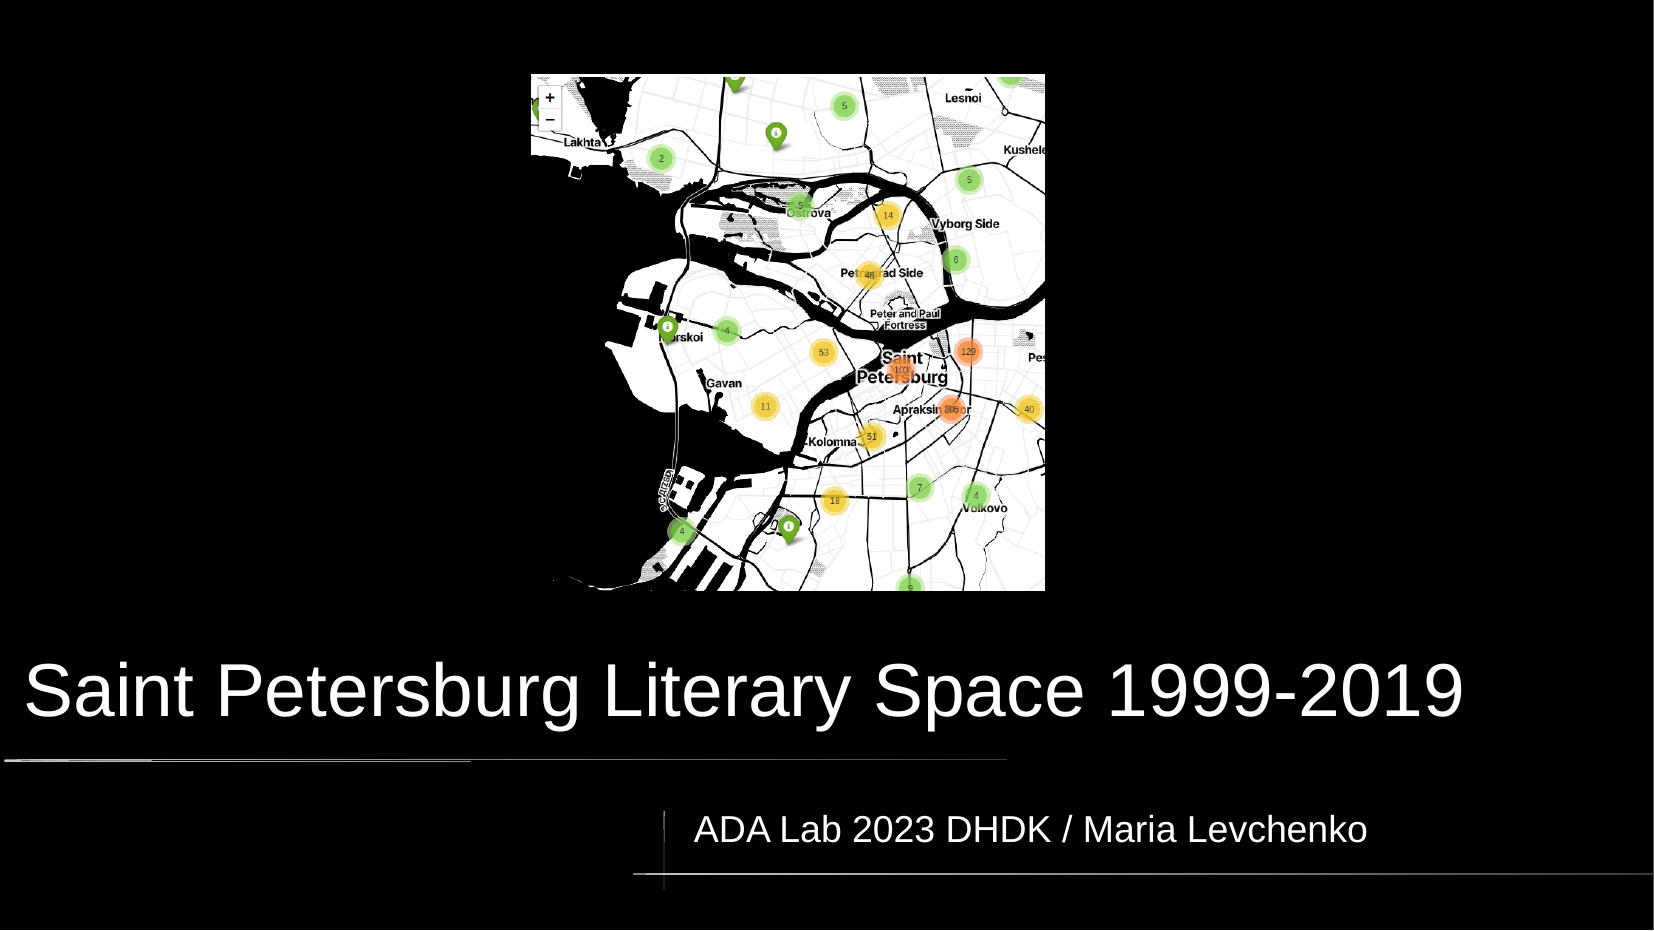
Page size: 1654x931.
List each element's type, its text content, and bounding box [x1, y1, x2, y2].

text_box ADA Lab 2023 DHDK / Maria Levchenko [679, 797, 1595, 854]
title Saint Petersburg Literary Space 1999-2019 [23, 637, 1500, 746]
picture [531, 74, 1046, 591]
